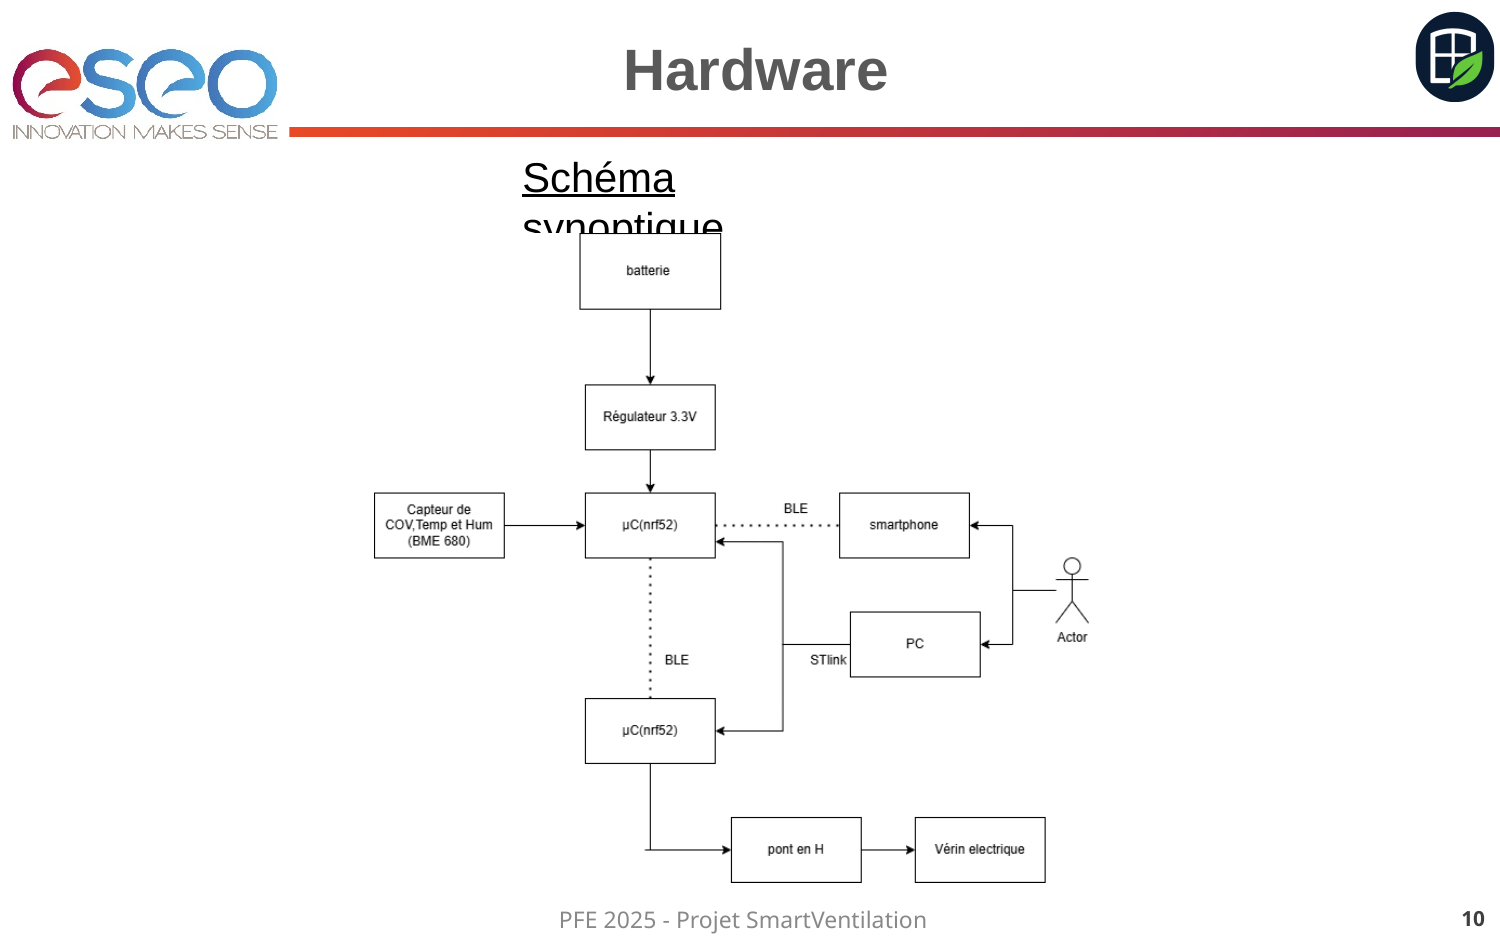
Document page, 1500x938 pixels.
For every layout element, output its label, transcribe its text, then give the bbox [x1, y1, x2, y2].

picture [11, 46, 278, 150]
picture [374, 233, 1090, 883]
title Hardware [289, 7, 1223, 127]
text_box Schéma synoptique [507, 142, 878, 232]
slide_number ‹#› [1316, 901, 1500, 938]
picture [1414, 11, 1495, 103]
footer PFE 2025 - Projet SmartVentilation [490, 901, 997, 937]
